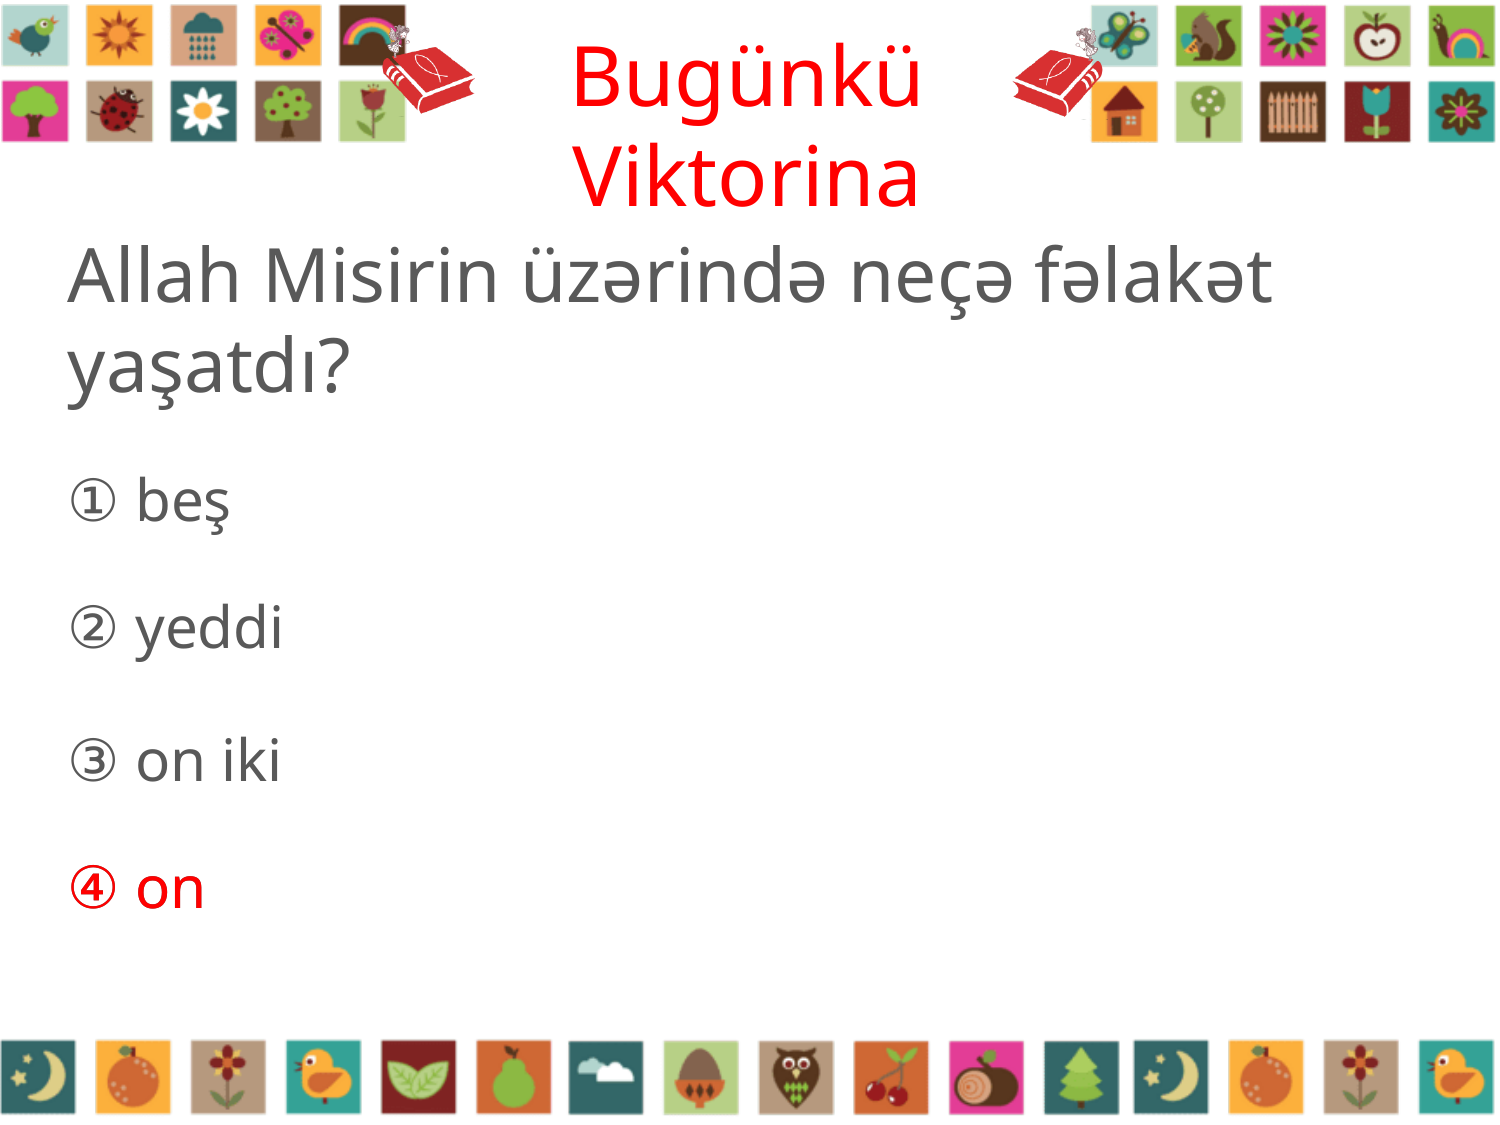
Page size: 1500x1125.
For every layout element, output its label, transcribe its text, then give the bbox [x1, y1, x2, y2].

text_box Allah Misirin üzərində neçə fəlakət yaşatdı? [53, 219, 1436, 415]
text_box ④ on [53, 842, 1483, 928]
text_box ② yeddi [53, 582, 1436, 668]
picture [981, 3, 1500, 150]
picture [0, 3, 507, 150]
text_box ① beş [53, 456, 1436, 541]
text_box ③ on iki [53, 716, 1483, 801]
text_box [0, 1028, 1500, 1118]
text_box Bugünkü Viktorina [414, 16, 1080, 219]
